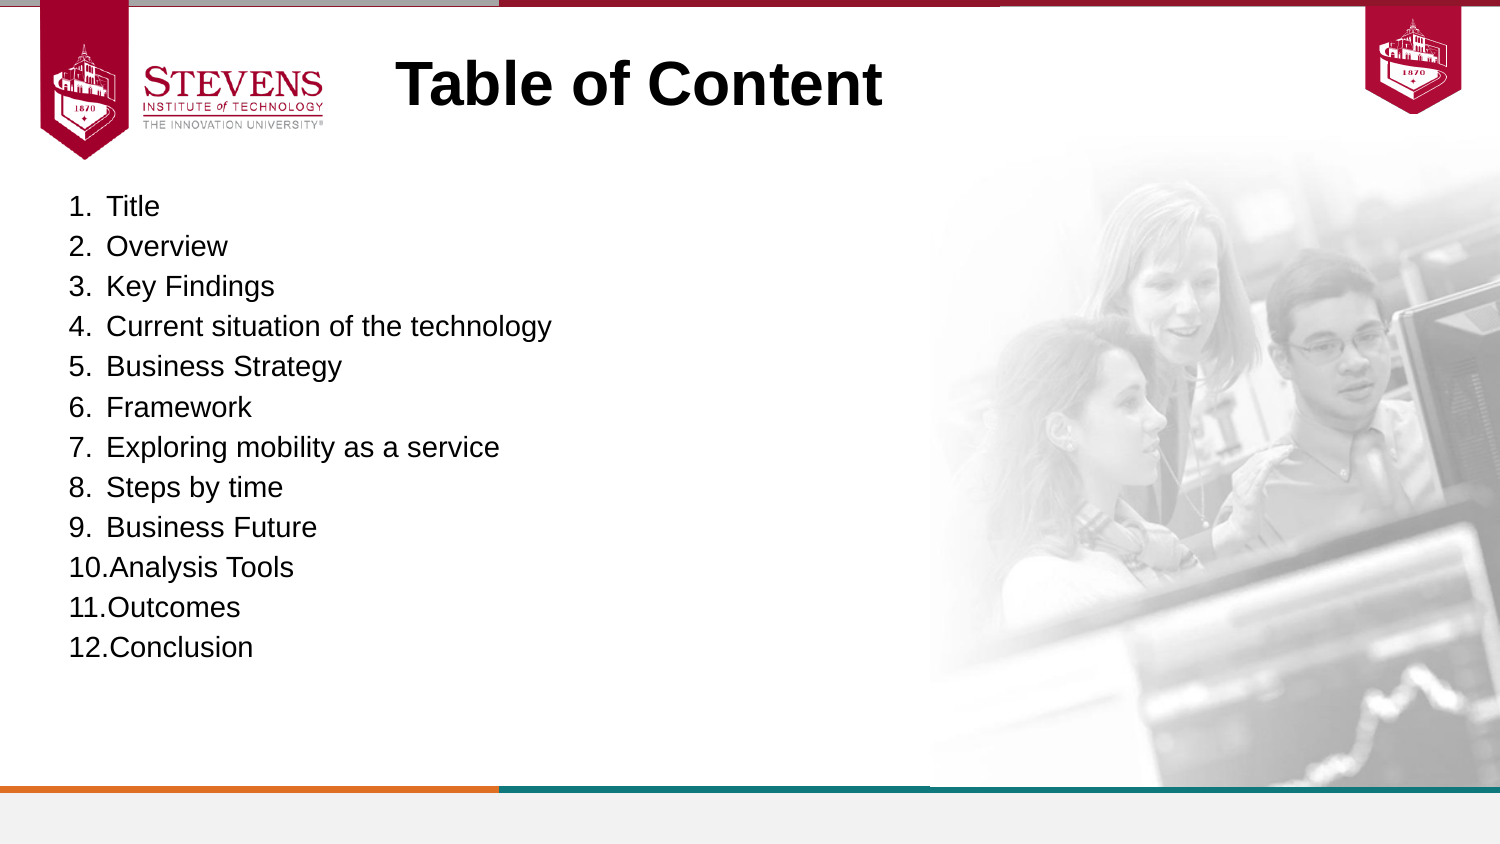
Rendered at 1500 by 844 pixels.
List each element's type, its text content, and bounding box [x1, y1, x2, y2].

list Table of Content [229, 27, 1051, 231]
picture [1365, 6, 1462, 114]
picture [930, 122, 1500, 787]
list Title Overview Key Findings Current situation of the technology Business Strategy Framework Exploring mobility as a service Steps by time Business Future Analysis Tools Outcomes Conclusion [16, 166, 930, 726]
picture [40, 0, 323, 160]
